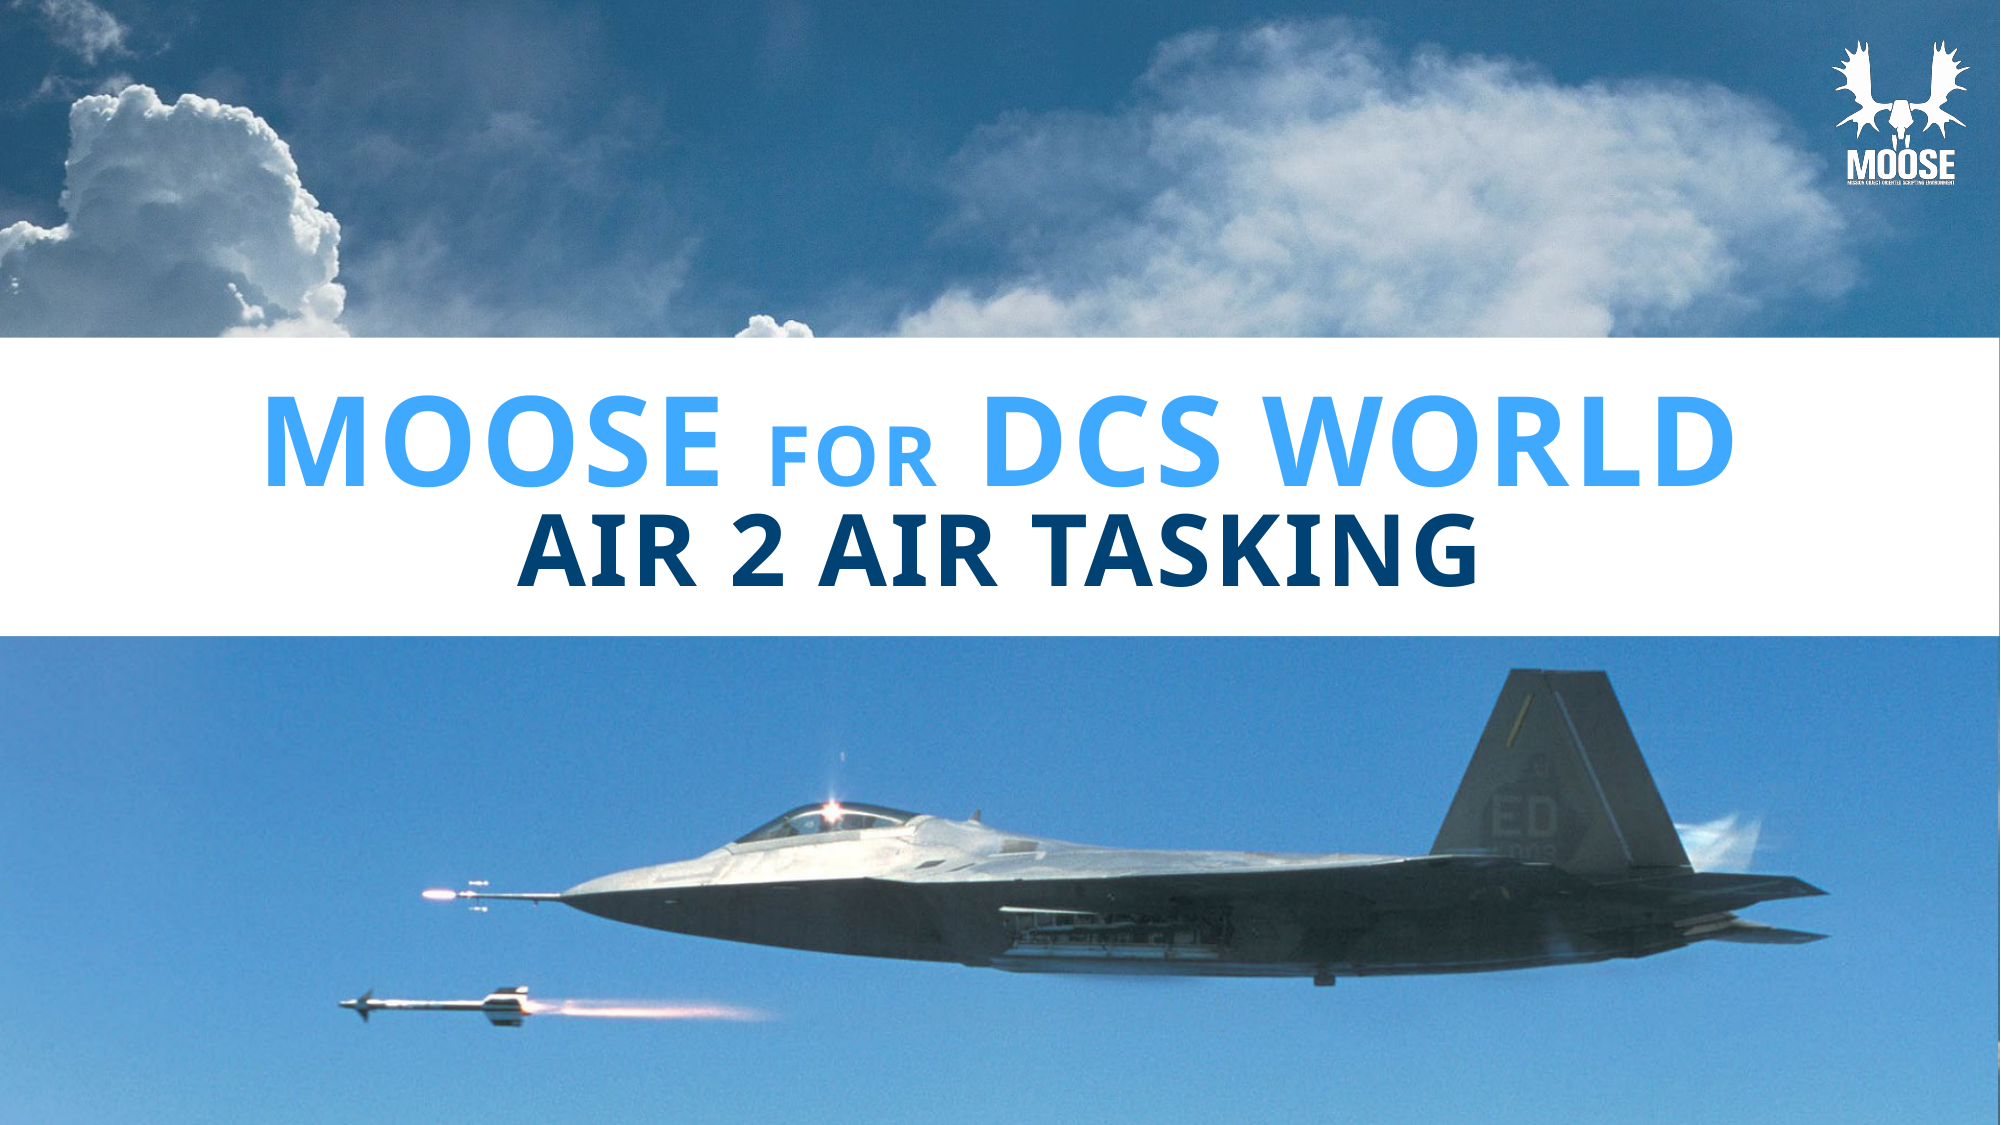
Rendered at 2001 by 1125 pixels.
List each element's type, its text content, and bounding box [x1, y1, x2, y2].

picture [0, 637, 1998, 1125]
title moose for dcs world AIR 2 AIR TaskING [60, 355, 1942, 641]
picture [1826, 30, 1976, 196]
